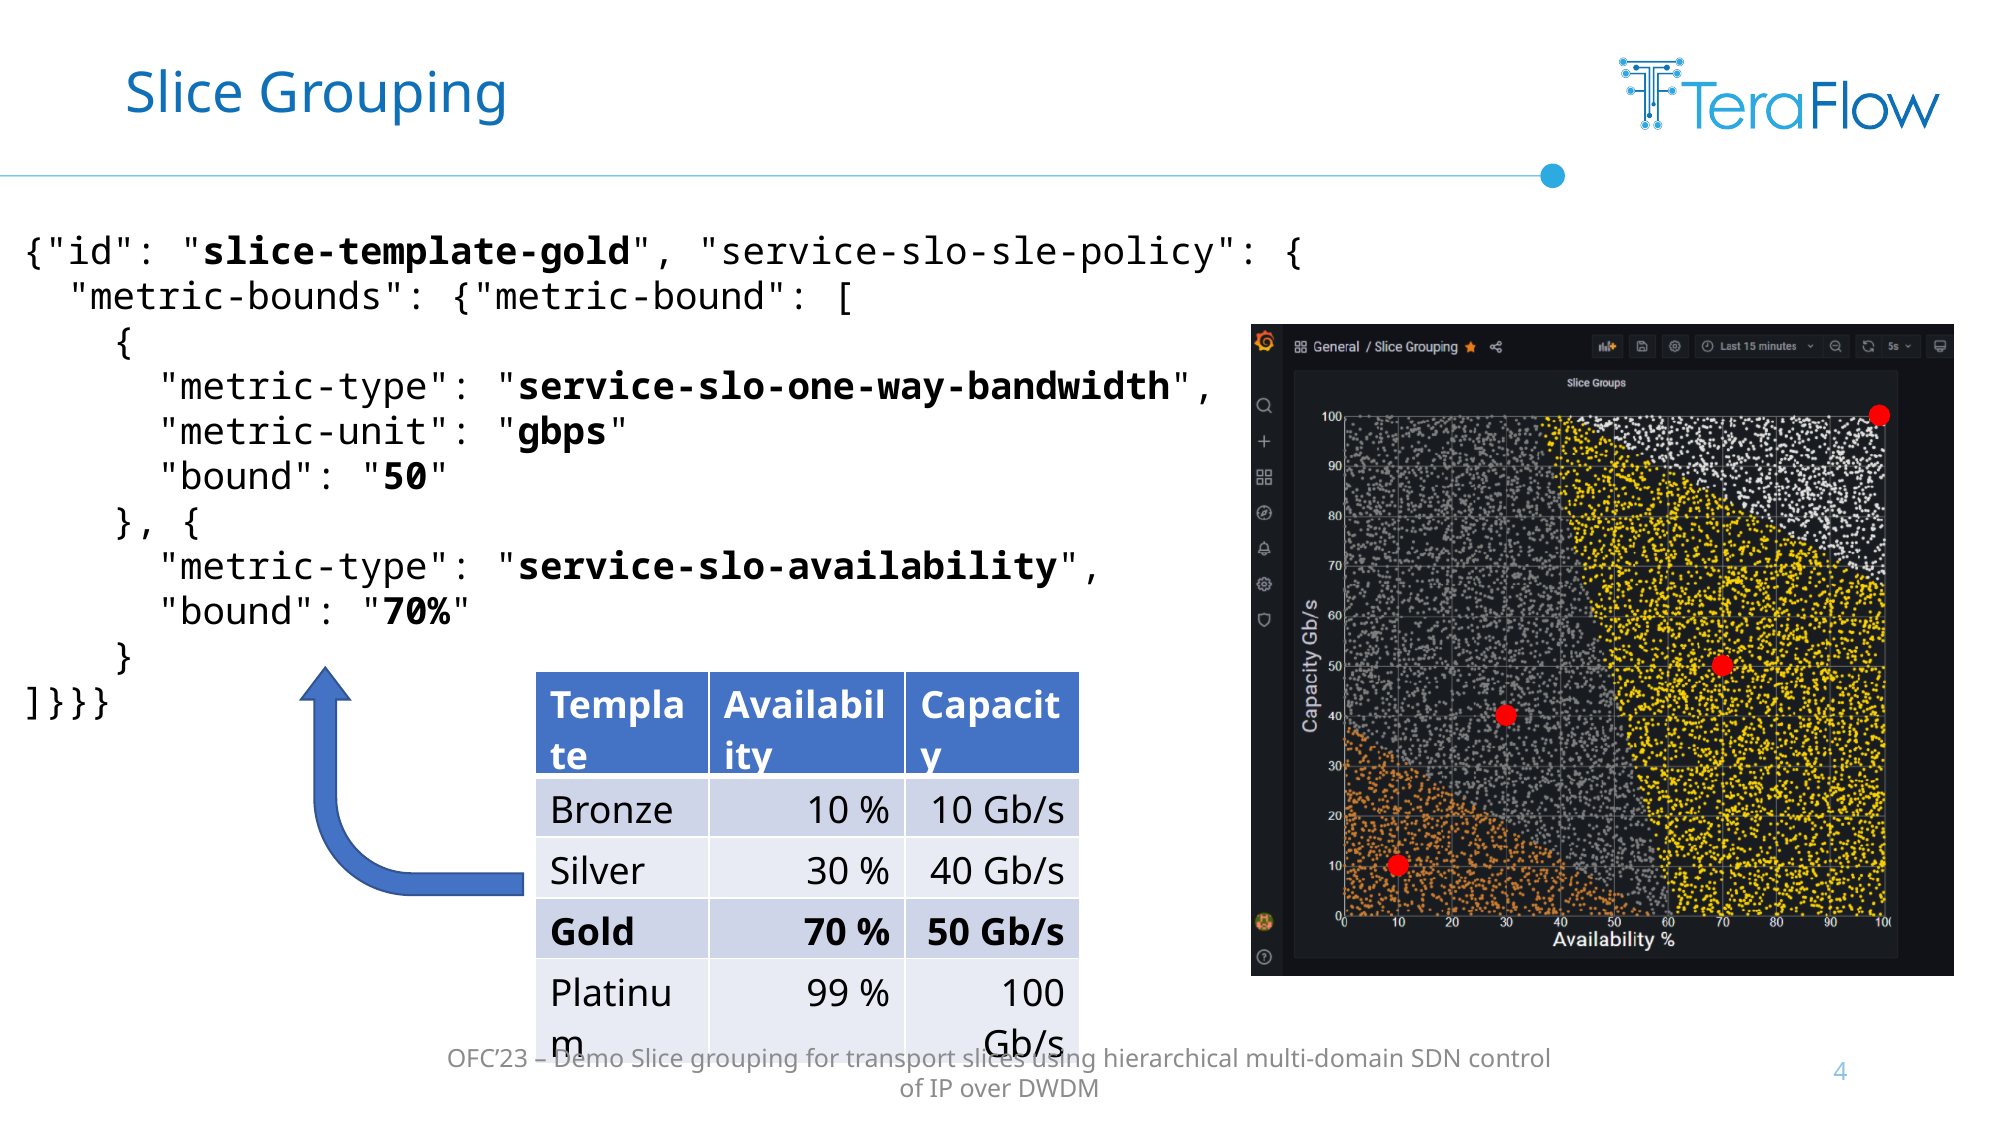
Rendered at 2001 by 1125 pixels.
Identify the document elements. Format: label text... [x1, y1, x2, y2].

slide_number 4 [1583, 1042, 1863, 1103]
table_cell Gold [536, 899, 708, 958]
text_box {"id": "slice-template-gold", "service-slo-sle-policy": { "metric-bounds": {"metric-bound": [ { "metric-type": "service-slo-one-way-bandwidth", "metric-unit": "gbps" "bound": "50" }, { "metric-type": "service-slo-availability", "bound": "70%" } ]}}} [7, 220, 1320, 730]
table_cell Platinum [536, 959, 708, 1042]
table_cell 50 Gb/s [906, 899, 1079, 958]
list Slice Grouping [110, 56, 1140, 133]
picture [1604, 40, 1955, 147]
table_cell Silver [536, 838, 708, 897]
table_cell 40 Gb/s [906, 838, 1079, 897]
table_cell Bronze [536, 779, 708, 836]
text_box [298, 665, 525, 897]
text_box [1251, 324, 1954, 976]
table_cell 70 % [710, 899, 904, 958]
table_header Capacity [906, 672, 1079, 773]
table_cell 10 % [710, 779, 904, 836]
table_cell 30 % [710, 838, 904, 897]
table_header Template [536, 672, 708, 773]
footer OFC’23 – Demo Slice grouping for transport slices using hierarchical multi-domain SDN control of IP over DWDM [417, 1042, 1583, 1103]
table_header Availability [710, 672, 904, 773]
table_cell 10 Gb/s [906, 779, 1079, 836]
table_cell 100 Gb/s [906, 959, 1079, 1042]
table_cell 99 % [710, 959, 904, 1042]
